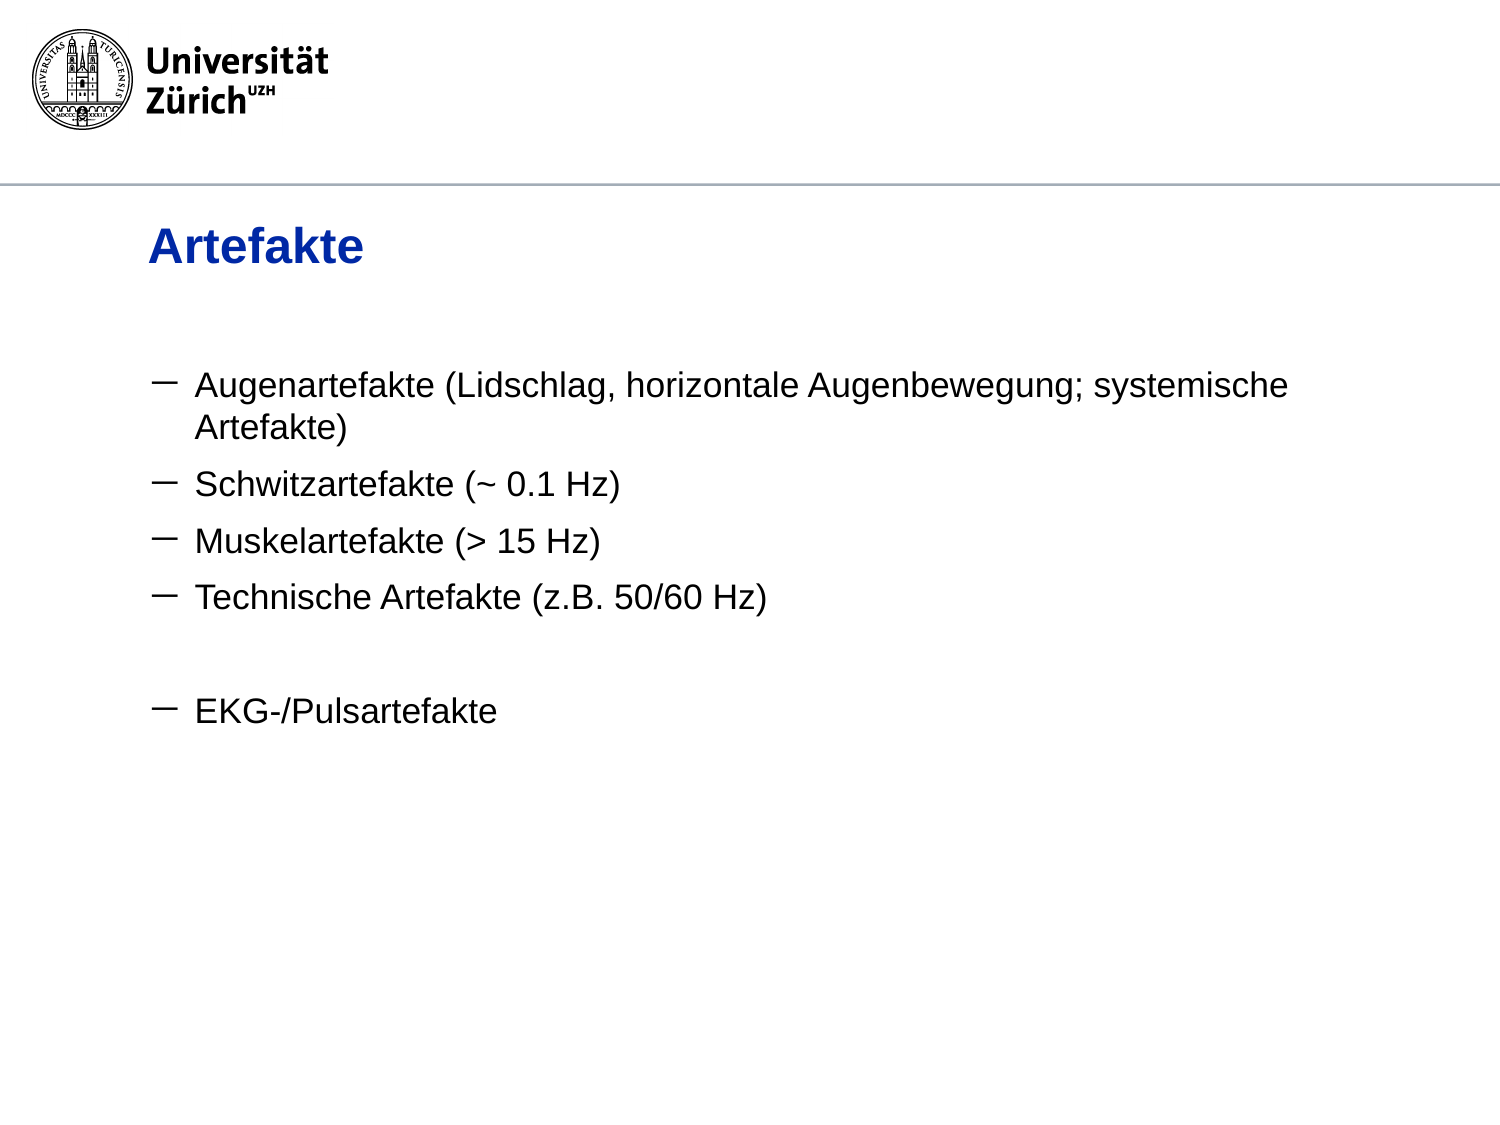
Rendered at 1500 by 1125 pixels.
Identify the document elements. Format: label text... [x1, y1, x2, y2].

picture [26, 23, 334, 136]
list Augenartefakte (Lidschlag, horizontale Augenbewegung; systemische Artefakte) Schwitzartefakte (~ 0.1 Hz) Muskelartefakte (> 15 Hz) Technische Artefakte (z.B. 50/60 Hz) EKG-/Pulsartefakte [147, 361, 1353, 1000]
title Artefakte [147, 208, 1353, 291]
